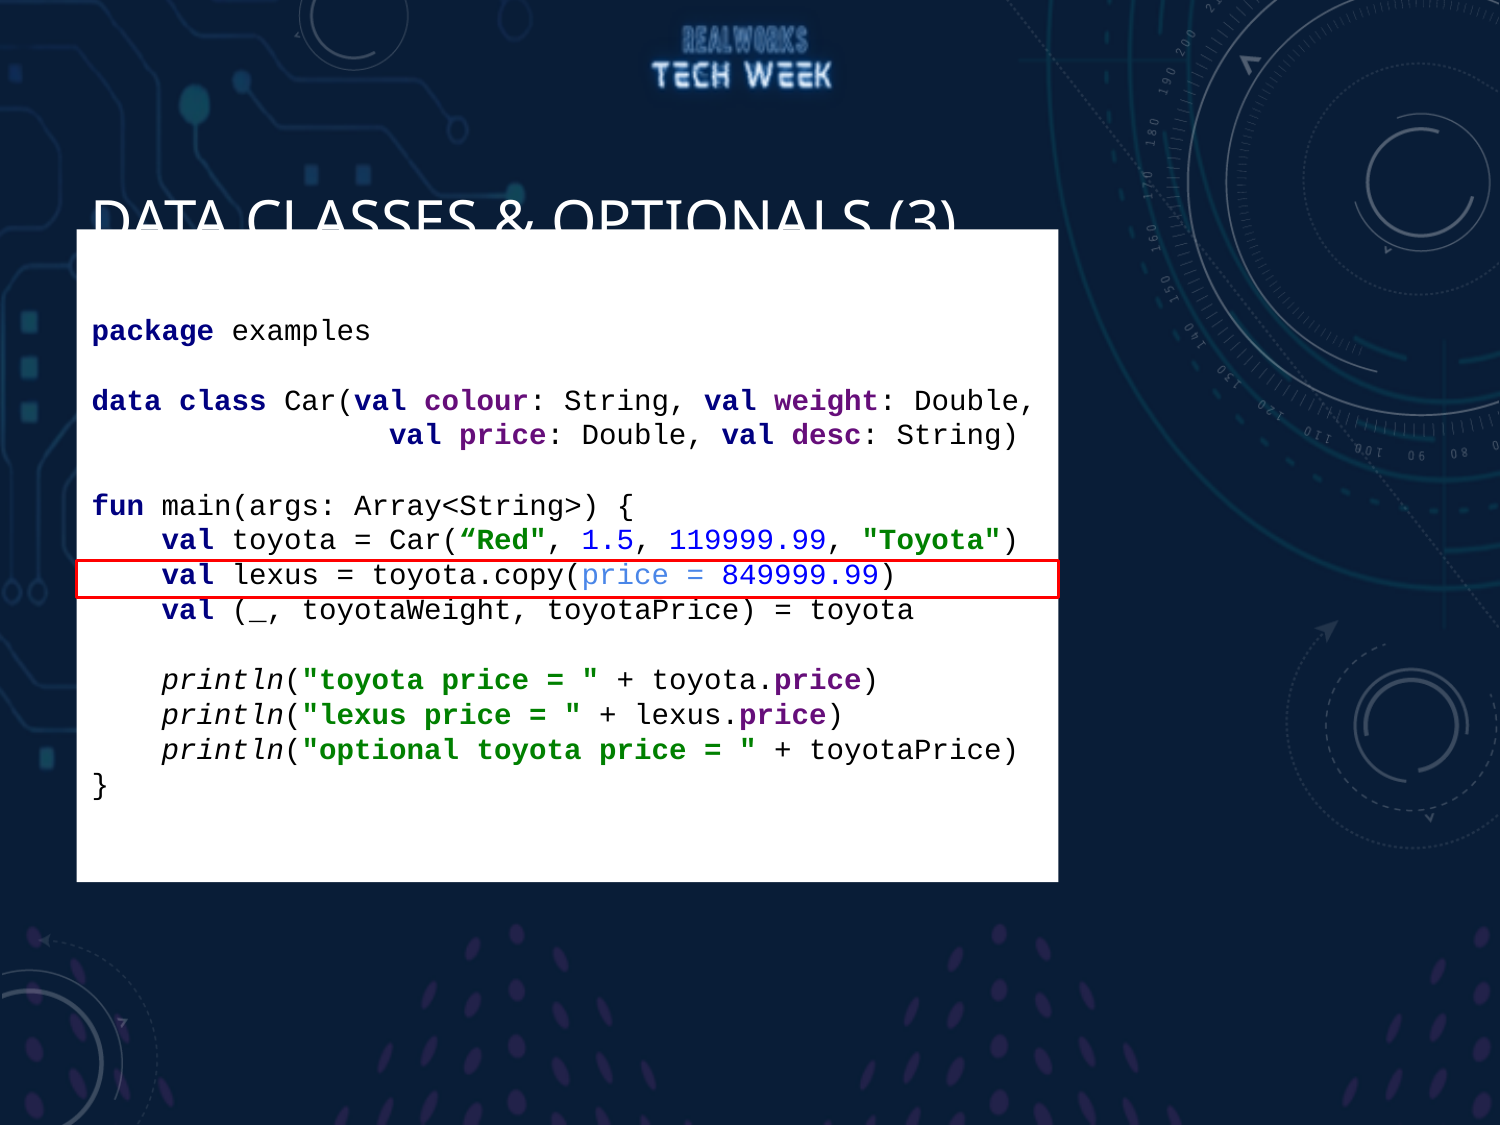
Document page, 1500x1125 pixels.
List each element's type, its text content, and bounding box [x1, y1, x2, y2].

list package examples data class Car(val colour: String, val weight: Double, val price: Double, val desc: String) fun main(args: Array<String>) { val toyota = Car(“Red", 1.5, 119999.99, "Toyota") val lexus = toyota.copy(price = 849999.99) val (_, toyotaWeight, toyotaPrice) = toyota println("toyota price = " + toyota.price) println("lexus price = " + lexus.price) println("optional toyota price = " + toyotaPrice) } [76, 229, 1059, 560]
text_box [76, 560, 1059, 598]
picture [0, 0, 1500, 1125]
list package examples data class Car(val colour: String, val weight: Double, val price: Double, val desc: String) fun main(args: Array<String>) { val toyota = Car(“Red", 1.5, 119999.99, "Toyota") val lexus = toyota.copy(price = 849999.99) val (_, toyotaWeight, toyotaPrice) = toyota println("toyota price = " + toyota.price) println("lexus price = " + lexus.price) println("optional toyota price = " + toyotaPrice) } [76, 598, 1059, 883]
title Data Classes & Optionals (3) [75, 99, 1350, 339]
